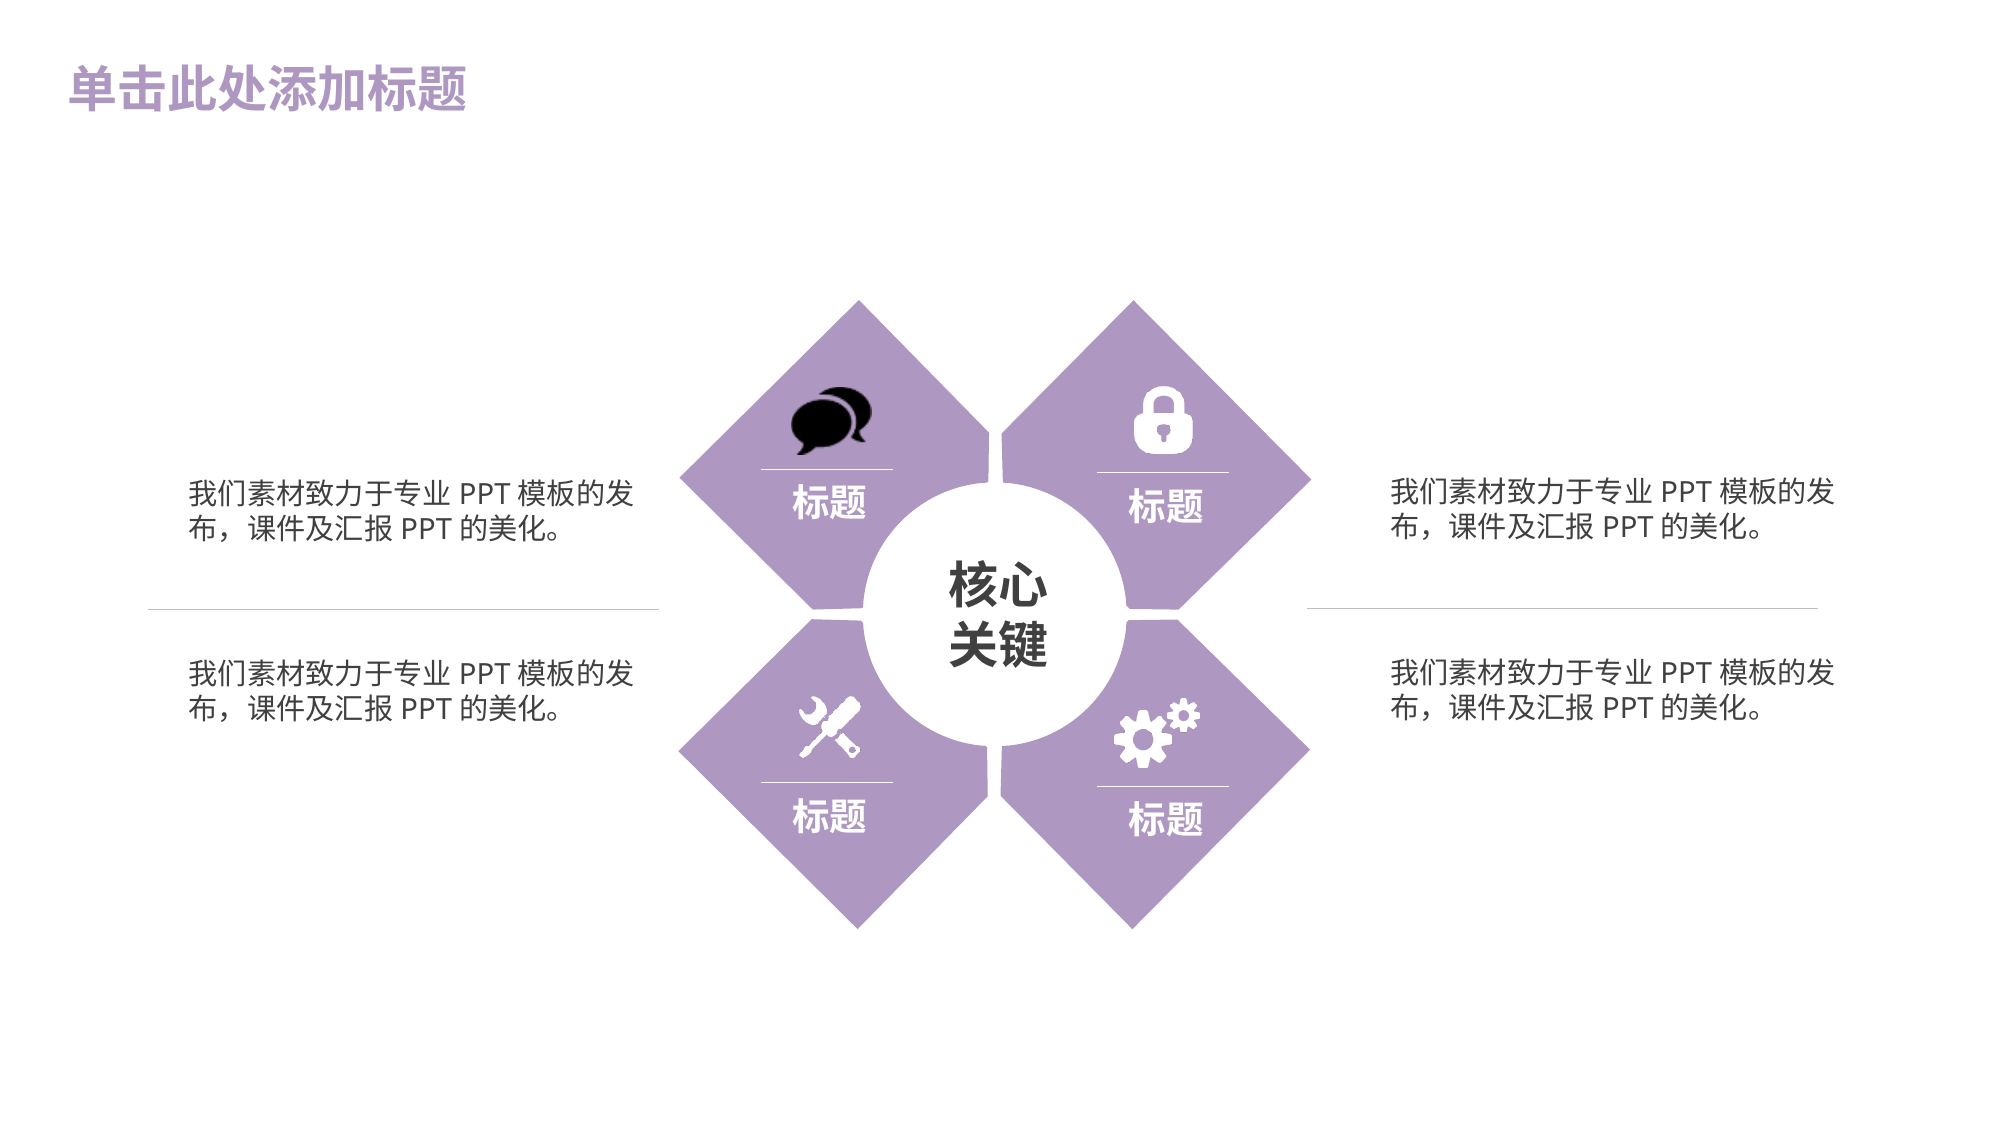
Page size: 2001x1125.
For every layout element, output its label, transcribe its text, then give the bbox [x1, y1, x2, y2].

text_box [677, 298, 991, 611]
text_box 单击此处添加标题 [52, 50, 511, 126]
text_box 核心关键 [934, 546, 1112, 681]
text_box 标题 [777, 472, 904, 532]
picture [799, 696, 861, 758]
picture [1134, 386, 1193, 454]
text_box 我们素材致力于专业PPT模板的发布，课件及汇报PPT的美化。 [168, 645, 659, 781]
picture [1114, 698, 1200, 768]
text_box 我们素材致力于专业PPT模板的发布，课件及汇报PPT的美化。 [1370, 463, 1861, 599]
text_box 我们素材致力于专业PPT模板的发布，课件及汇报PPT的美化。 [168, 465, 659, 602]
text_box 标题 [1114, 475, 1240, 536]
text_box [1000, 298, 1313, 611]
picture [791, 387, 872, 455]
text_box [676, 618, 989, 931]
text_box 标题 [777, 785, 904, 846]
text_box 我们素材致力于专业PPT模板的发布，课件及汇报PPT的美化。 [1370, 644, 1861, 779]
text_box [999, 618, 1312, 931]
text_box 标题 [1114, 788, 1240, 849]
